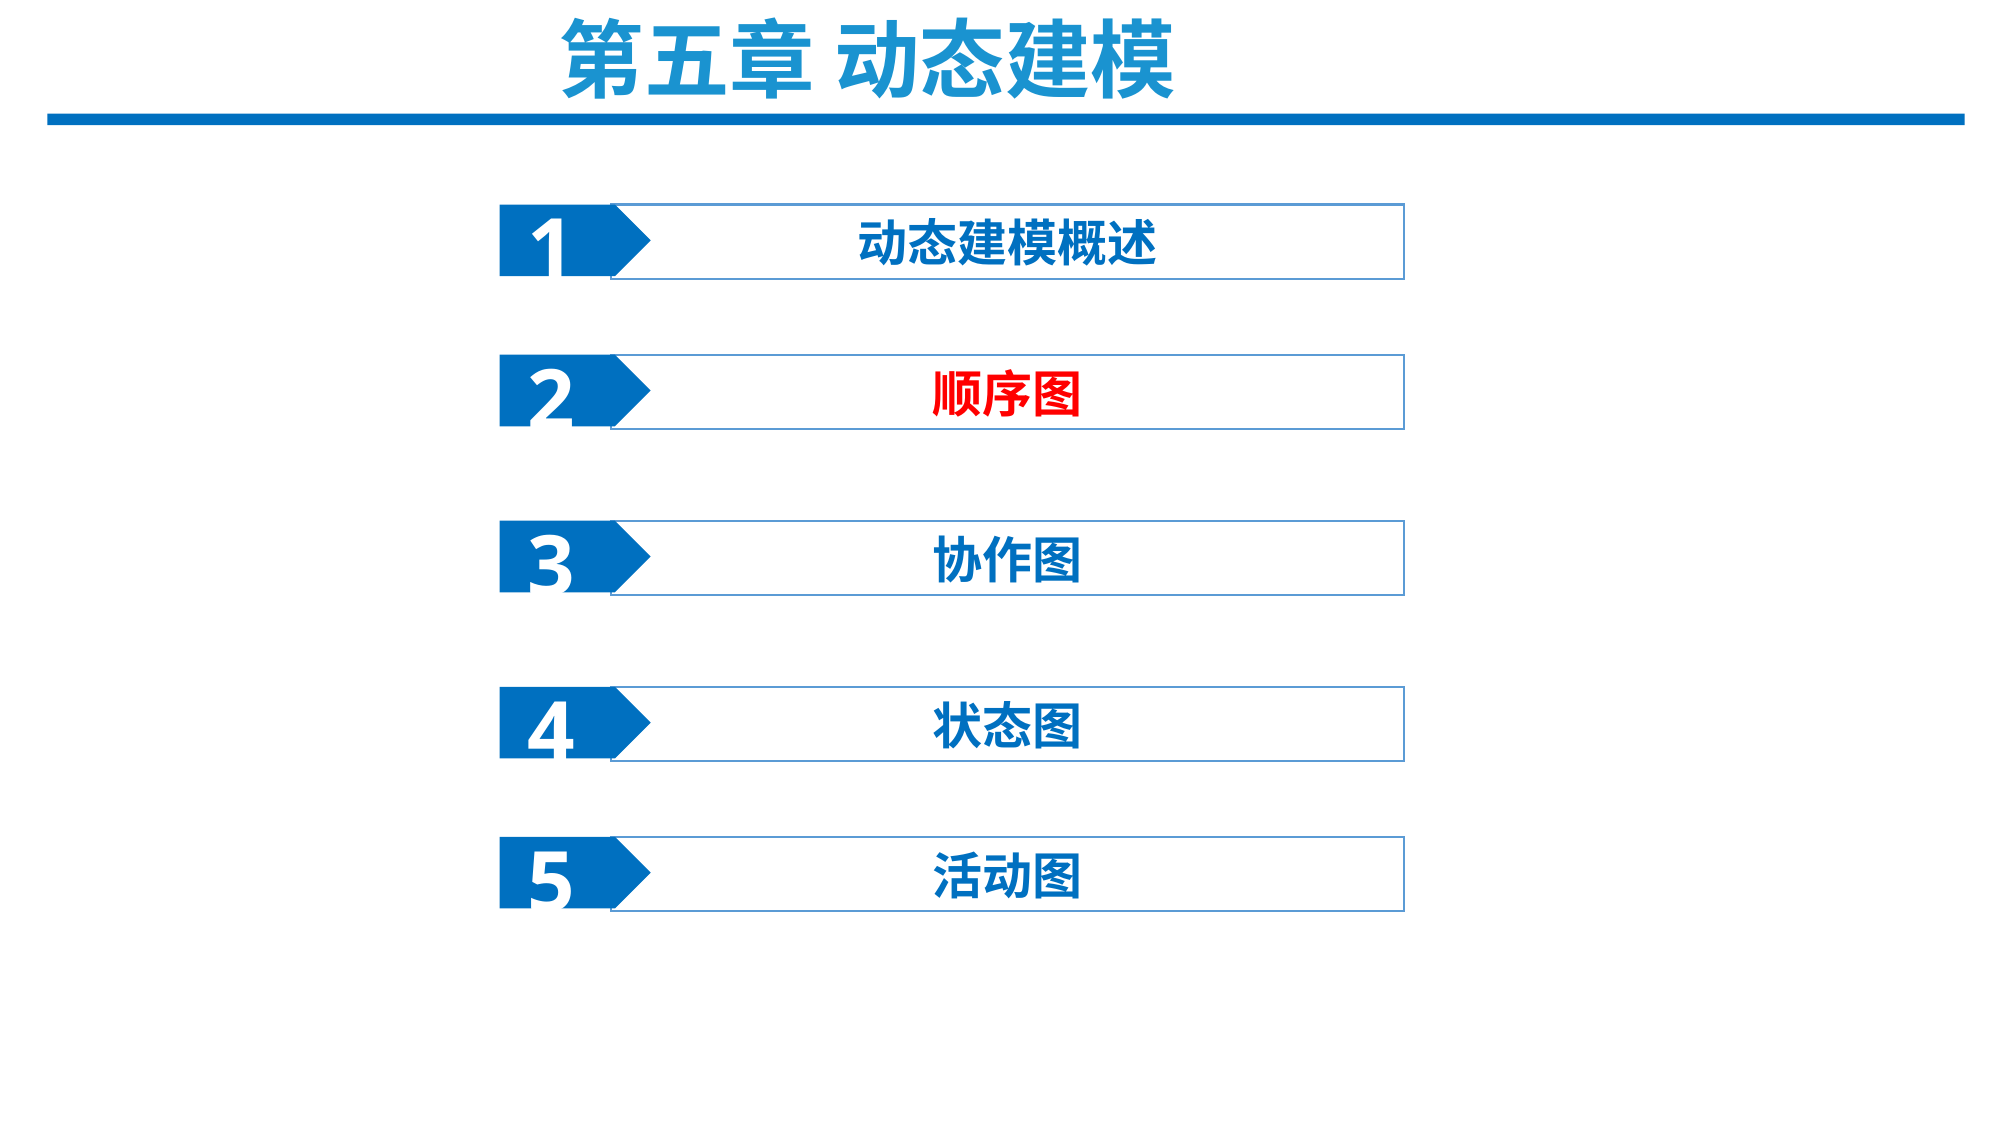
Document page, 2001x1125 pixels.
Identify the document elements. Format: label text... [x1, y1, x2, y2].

text_box 顺序图 [651, 354, 1405, 430]
text_box 第五章 动态建模 [547, 0, 1460, 114]
text_box 状态图 [651, 686, 1405, 762]
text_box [499, 670, 651, 786]
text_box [499, 504, 651, 620]
text_box 协作图 [651, 520, 1405, 596]
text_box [499, 820, 651, 936]
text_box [499, 338, 651, 454]
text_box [499, 188, 651, 304]
text_box 动态建模概述 [651, 203, 1405, 280]
text_box 活动图 [651, 836, 1405, 912]
